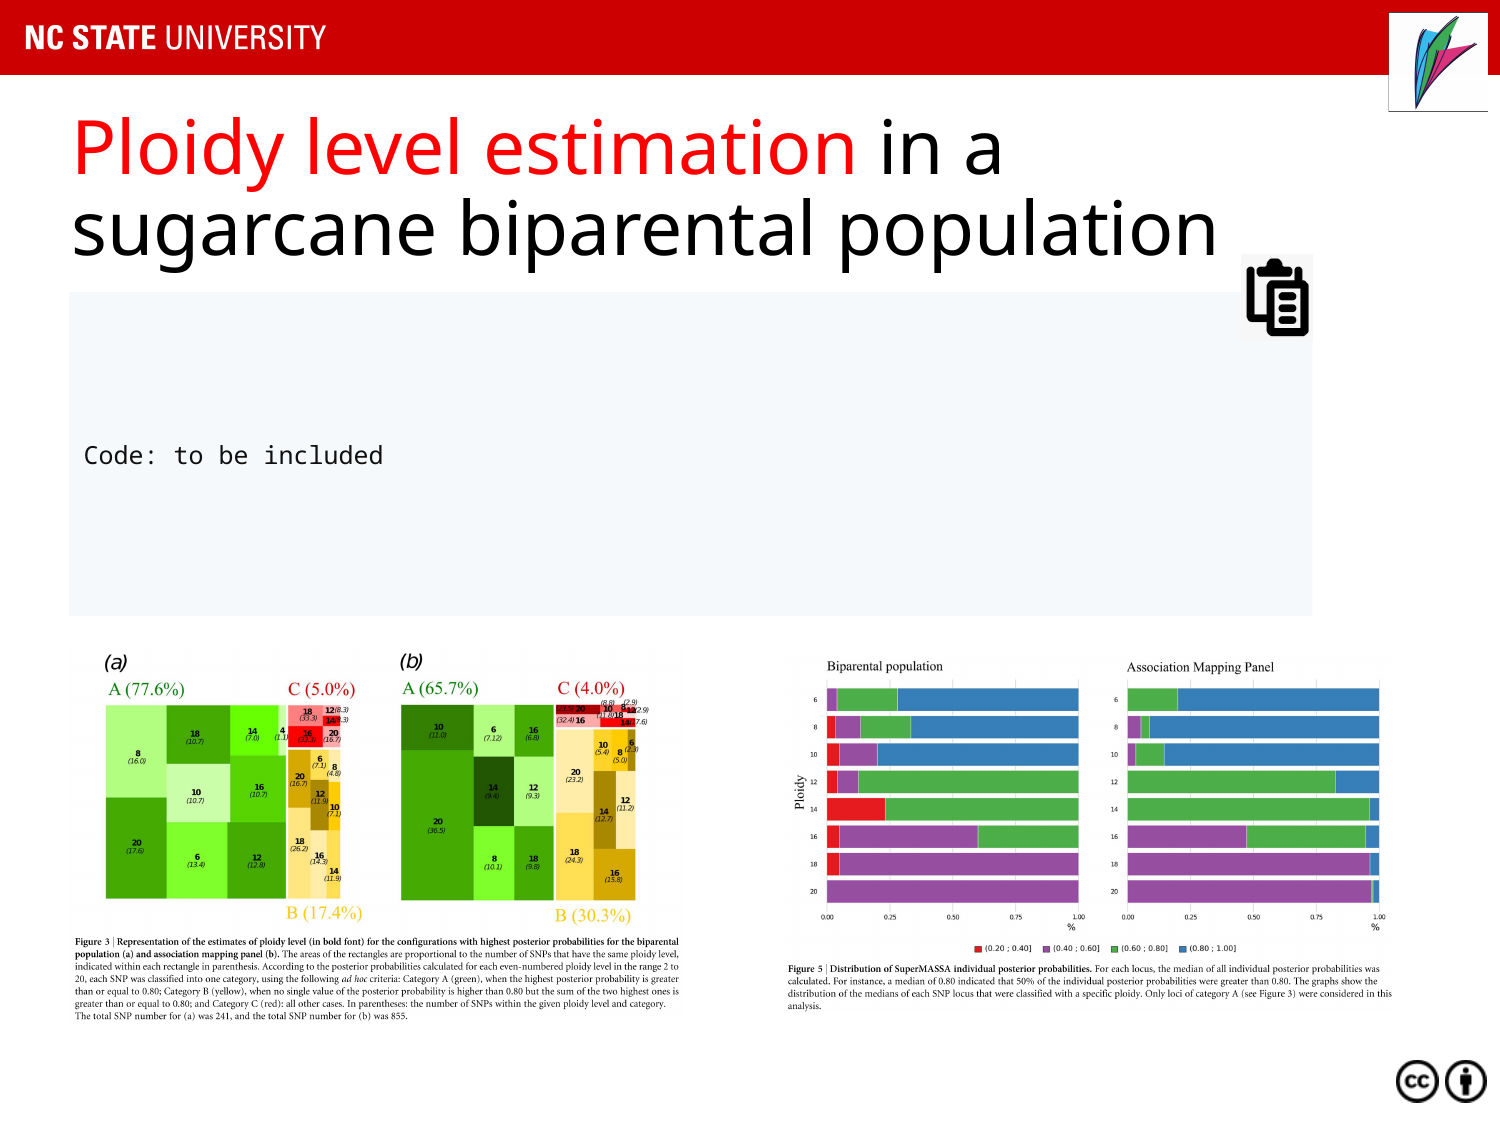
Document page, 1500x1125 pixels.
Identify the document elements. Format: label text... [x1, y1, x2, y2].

picture [1396, 1060, 1439, 1103]
picture [1445, 1060, 1487, 1103]
title Ploidy level estimation in a sugarcane biparental population [56, 82, 1377, 300]
picture [68, 647, 686, 1023]
picture [0, 0, 1500, 112]
picture [782, 656, 1399, 1013]
picture [1241, 254, 1313, 341]
text_box Code: to be included [68, 291, 1313, 617]
